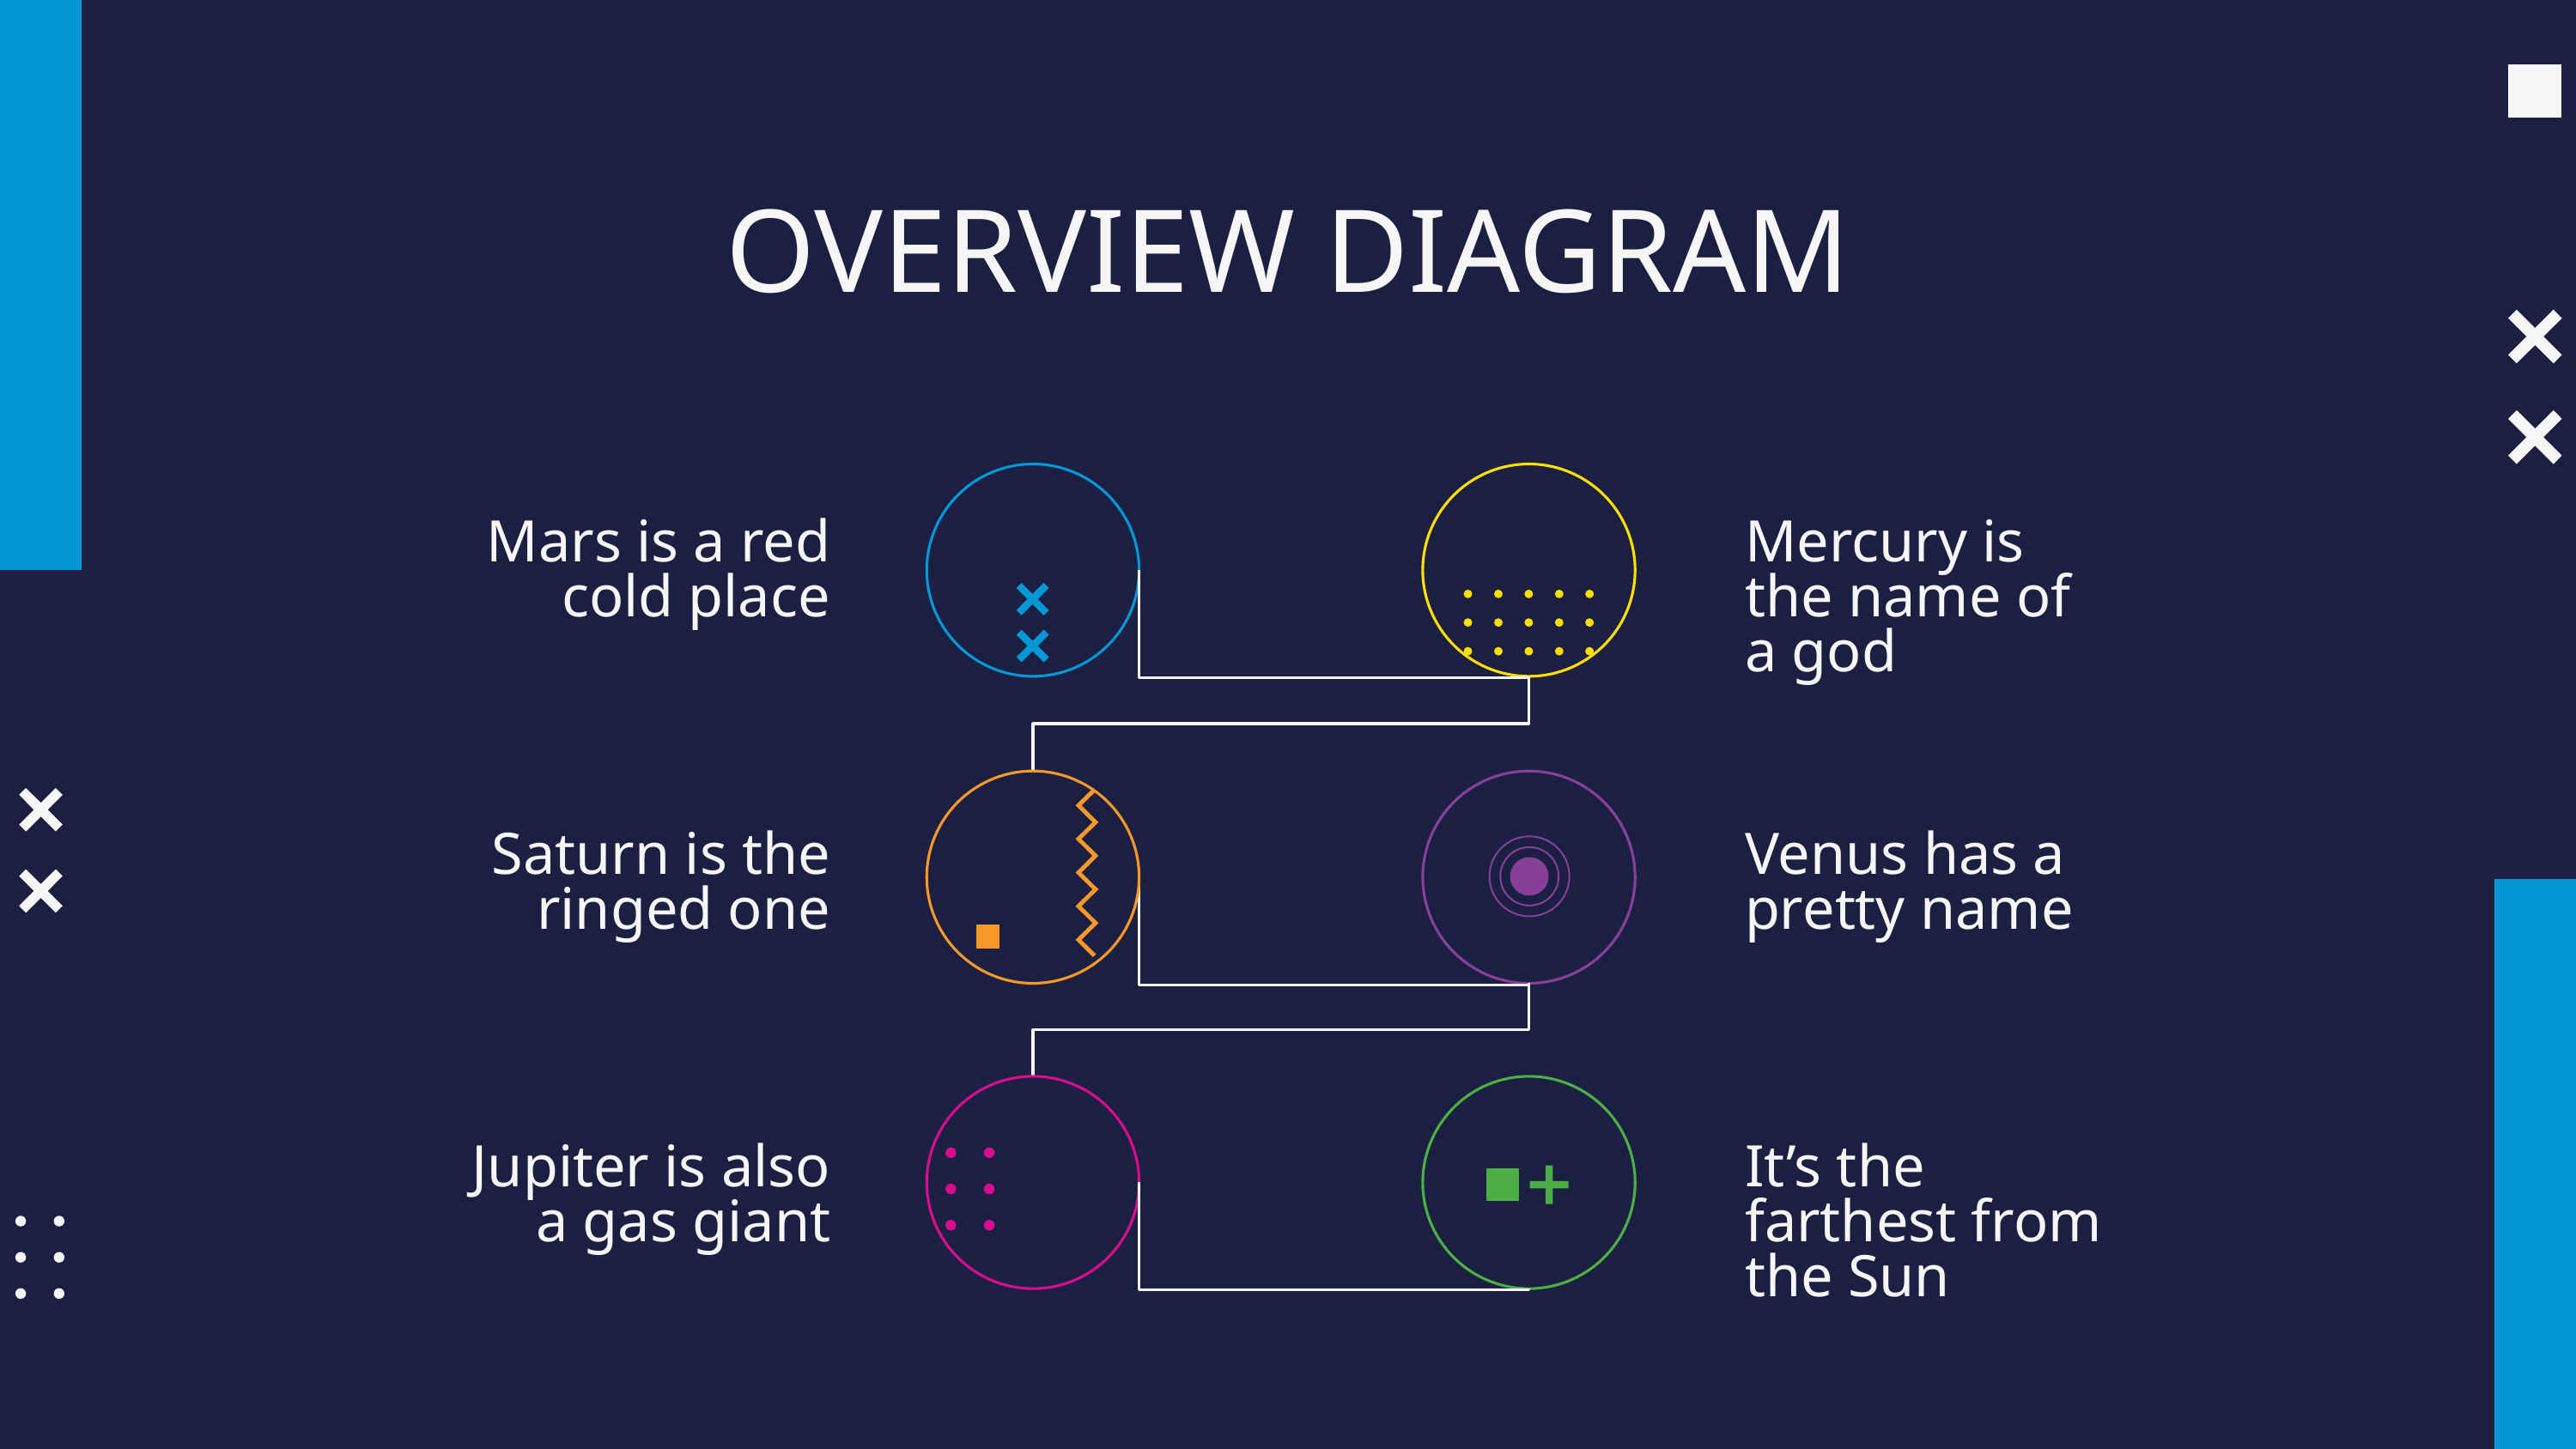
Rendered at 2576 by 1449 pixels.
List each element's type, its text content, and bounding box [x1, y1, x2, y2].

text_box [943, 1147, 995, 1231]
text_box Saturn is the ringed one [435, 804, 857, 949]
text_box Mars is a red cold place [435, 492, 857, 636]
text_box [1463, 589, 1595, 656]
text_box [927, 464, 1636, 1289]
text_box Mercury is the name of a god [1719, 492, 2141, 636]
text_box Jupiter is also a gas giant [435, 1117, 857, 1261]
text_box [1489, 835, 1571, 917]
text_box Venus has a pretty name [1719, 804, 2141, 949]
title OVERVIEW DIAGRAM [200, 151, 2375, 313]
text_box It’s the farthest from the Sun [1719, 1117, 2141, 1261]
